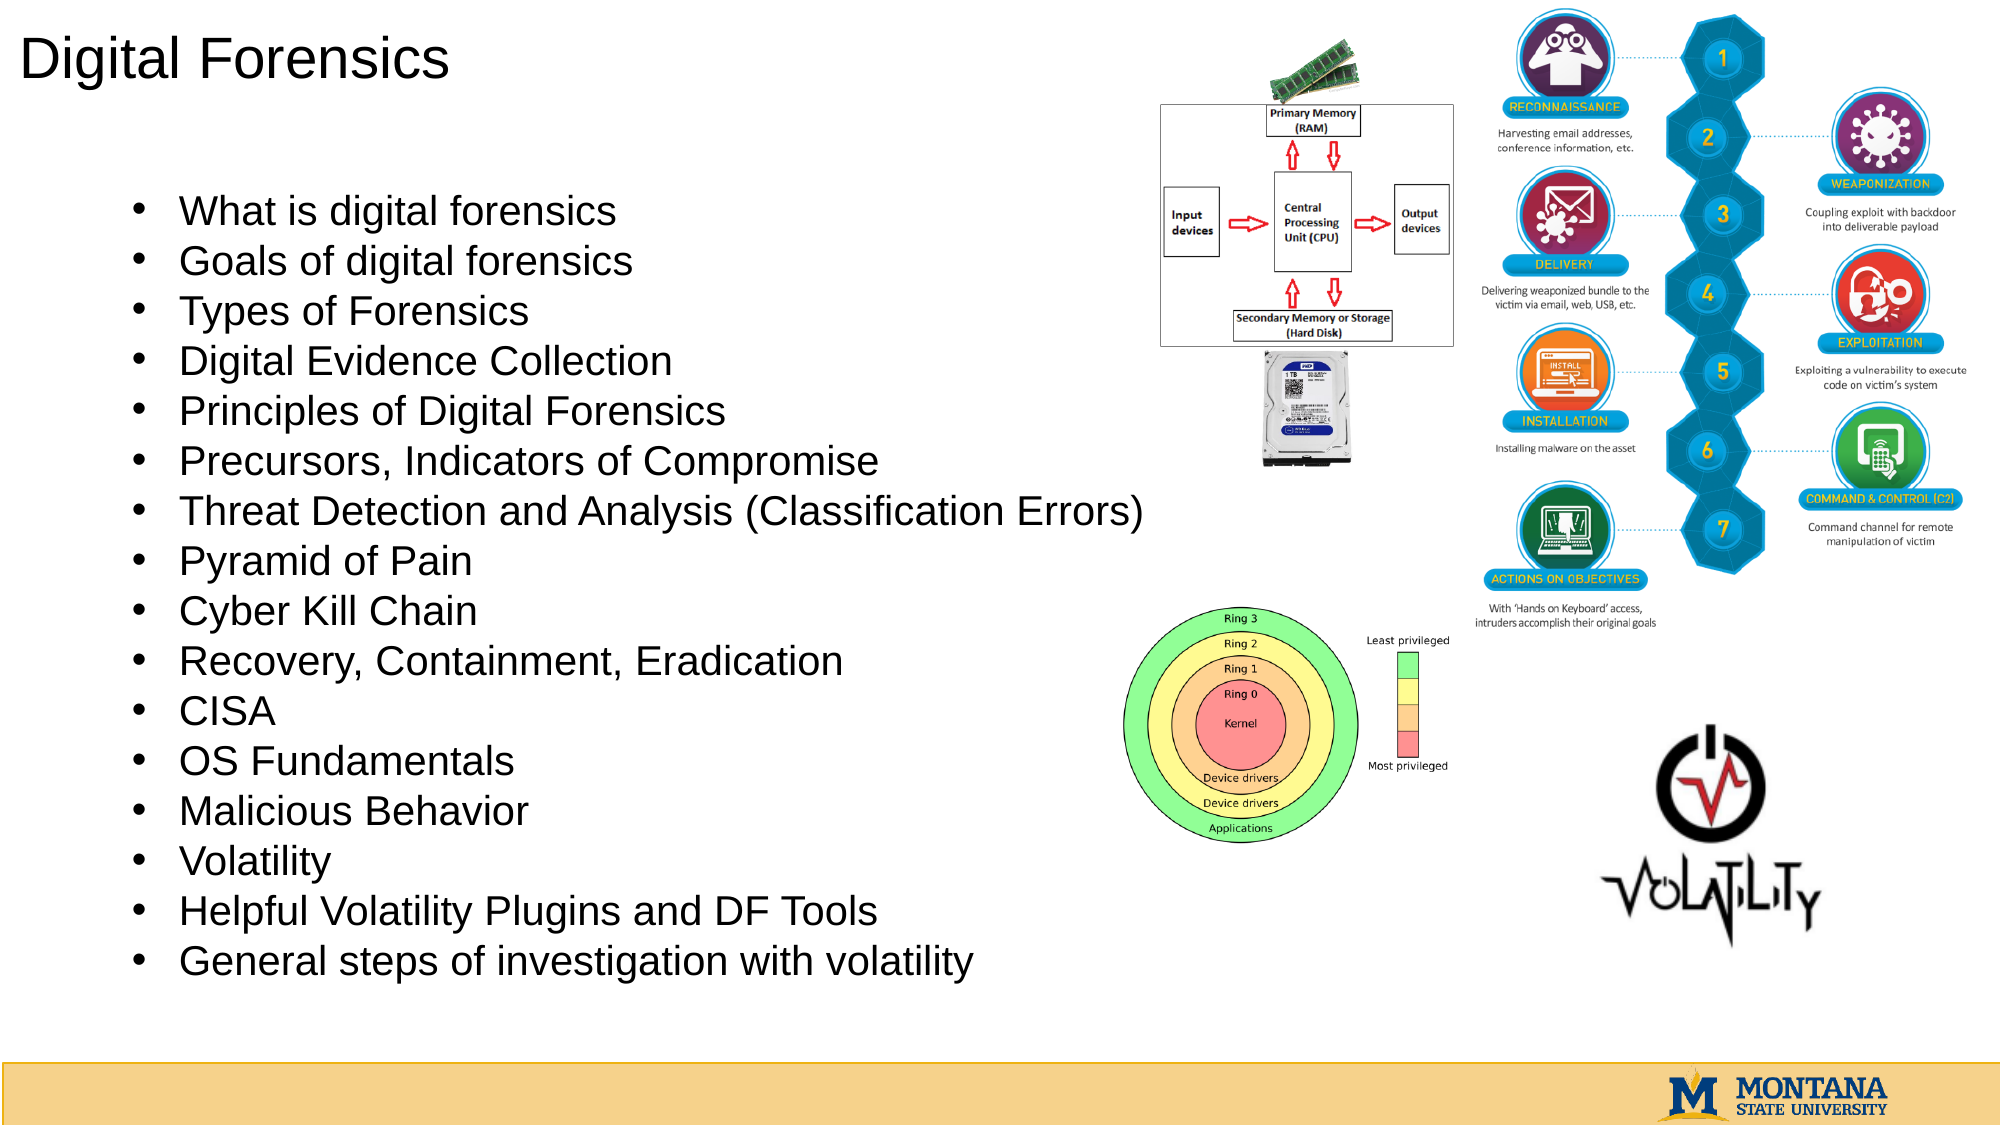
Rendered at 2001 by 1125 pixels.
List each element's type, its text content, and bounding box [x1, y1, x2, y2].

picture [1656, 1062, 1888, 1123]
picture [1154, 0, 1986, 634]
picture [1574, 723, 1848, 956]
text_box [1, 1062, 1654, 1125]
text_box What is digital forensics Goals of digital forensics Types of Forensics Digital Evidence Collection Principles of Digital Forensics Precursors, Indicators of Compromise Threat Detection and Analysis (Classification Errors) Pyramid of Pain Cyber Kill Chain Recovery, Containment, Eradication CISA OS Fundamentals Malicious Behavior Volatility Helpful Volatility Plugins and DF Tools General steps of investigation with volatility [117, 176, 1161, 992]
picture [1114, 591, 1458, 849]
text_box Digital Forensics [5, 12, 467, 98]
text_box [1889, 1062, 2000, 1125]
